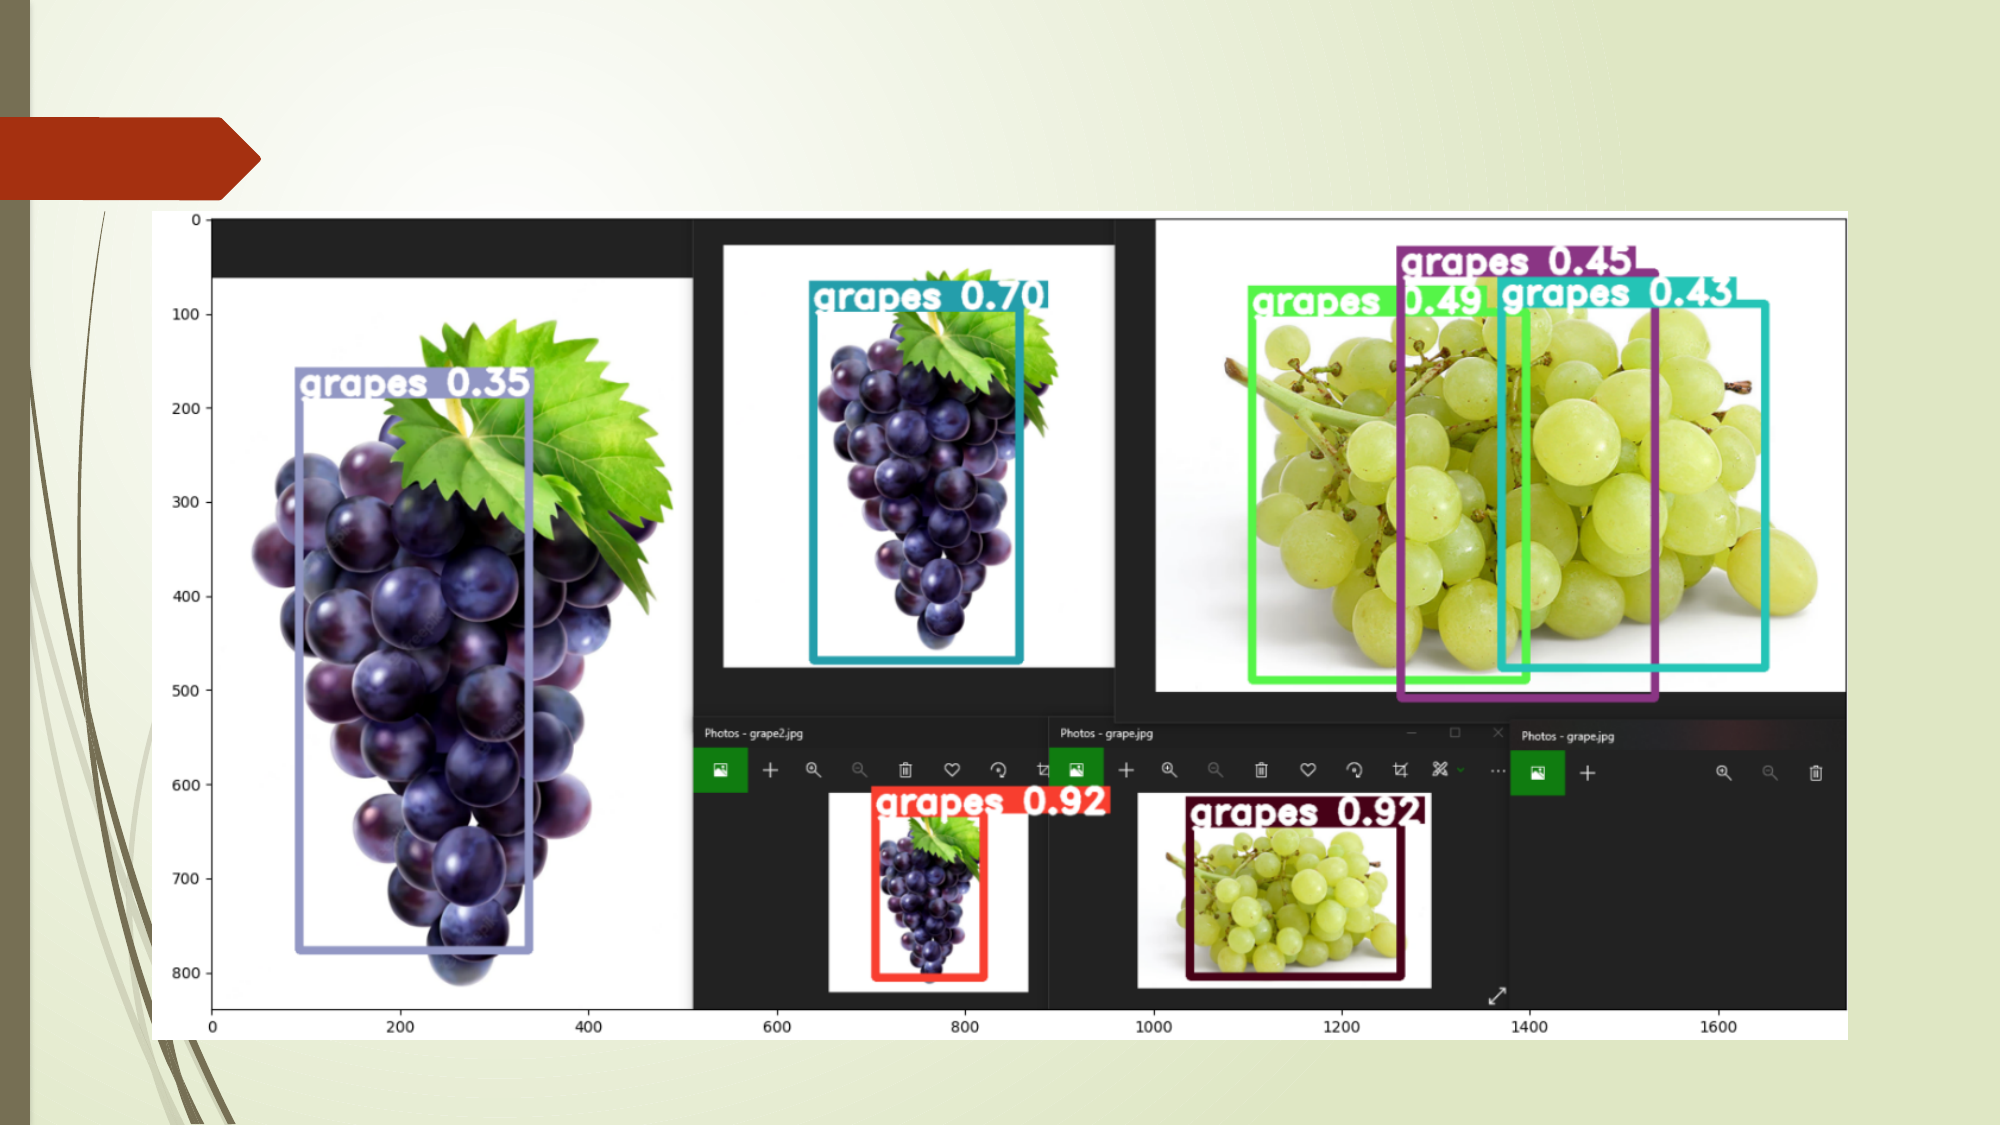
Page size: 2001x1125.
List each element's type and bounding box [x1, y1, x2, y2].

picture [152, 211, 1848, 1040]
